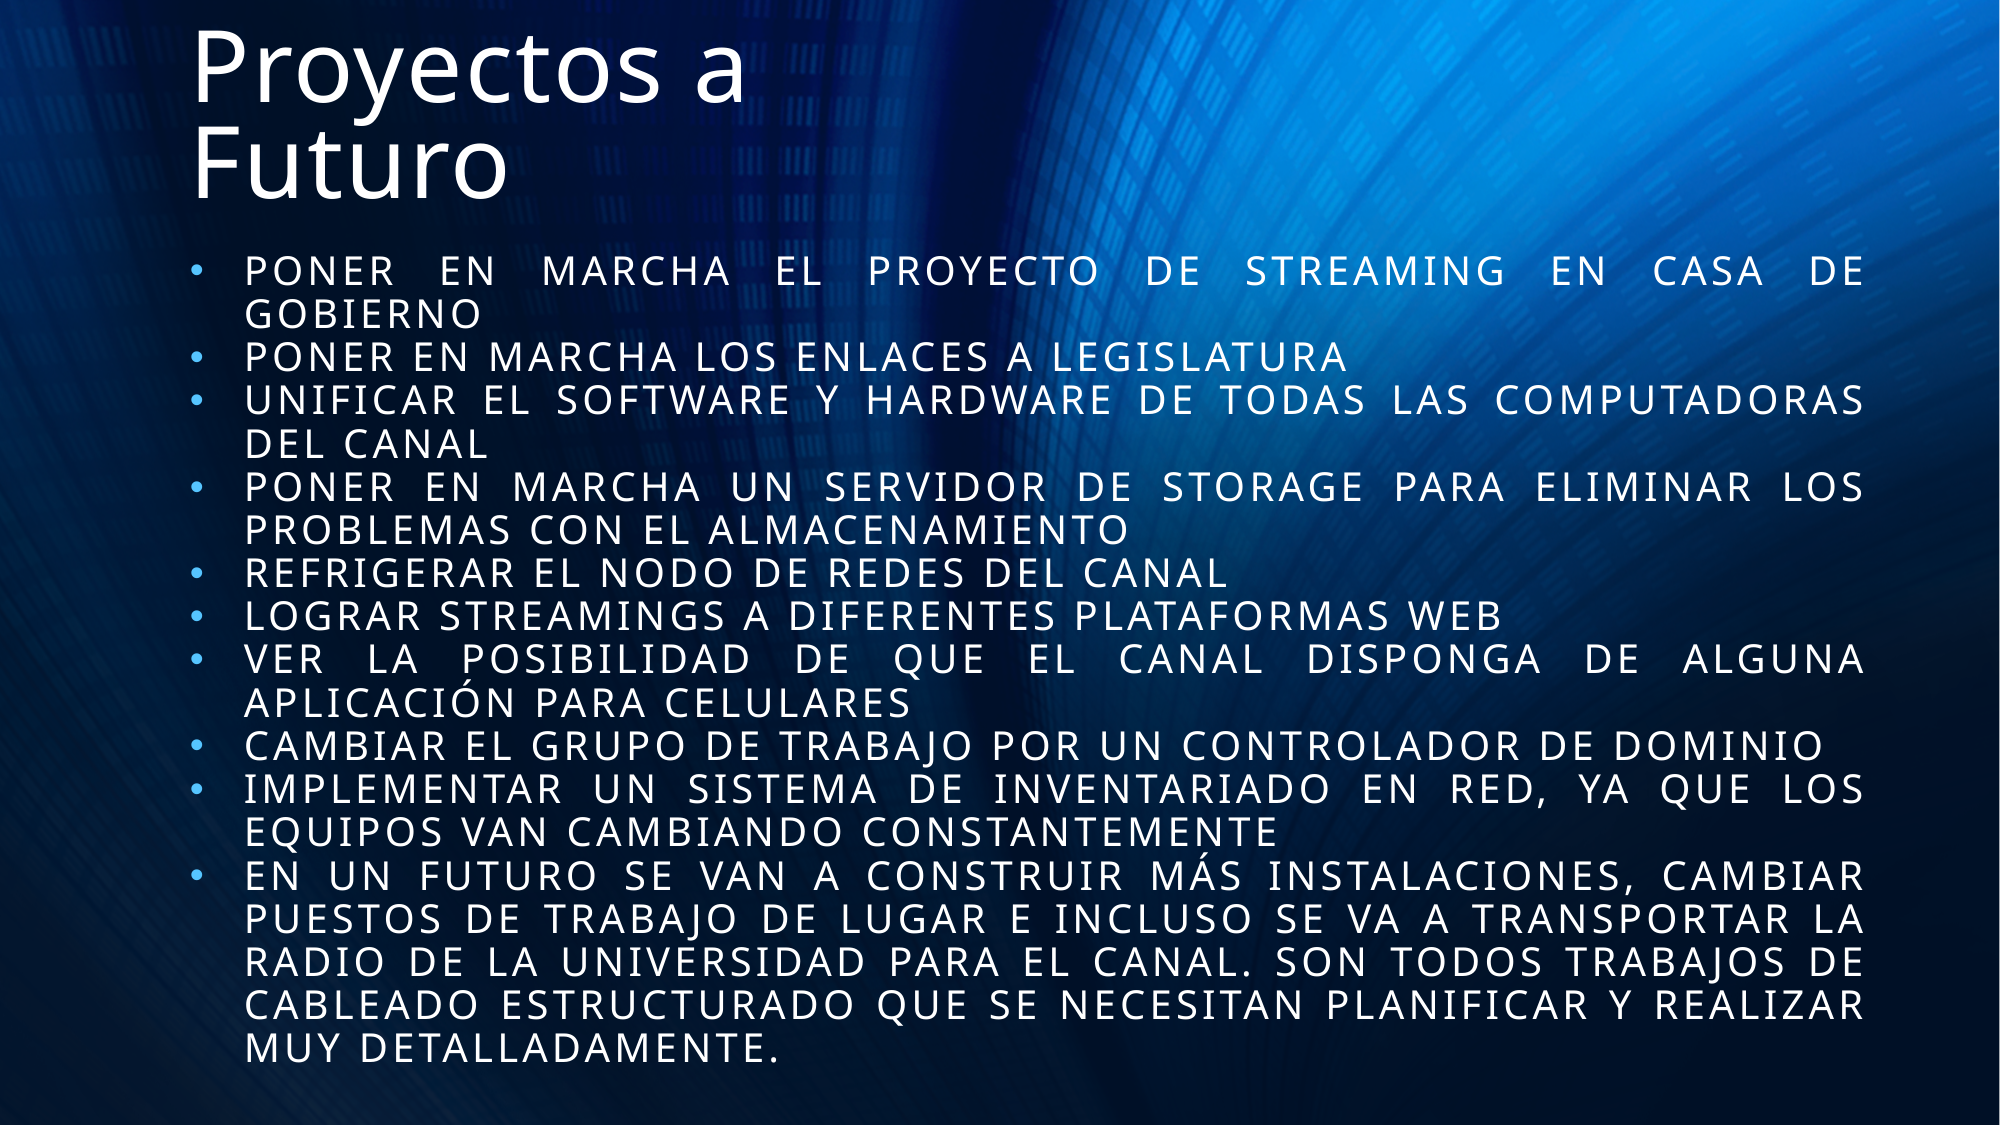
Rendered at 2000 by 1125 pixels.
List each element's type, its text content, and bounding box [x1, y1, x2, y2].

picture [0, 0, 2000, 1125]
title Proyectos a Futuro [174, 54, 1072, 226]
list Poner en marcha el proyecto de Streaming en Casa de Gobierno Poner en marcha los enlaces a Legislatura Unificar el software y hardware de todas las computadoras del Canal Poner en marcha un Servidor de Storage para eliminar los problemas con el almacenamiento Refrigerar el Nodo de Redes del Canal Lograr Streamings a diferentes plataformas Web Ver la posibilidad de que el Canal disponga de alguna aplicación para celulares Cambiar el Grupo de Trabajo por un Controlador de Dominio Implementar un sistema de inventariado en Red, ya que los equipos van cambiando constantemente En un futuro se van a construir más instalaciones, cambiar puestos de trabajo de lugar e incluso se va a transportar la radio de la Universidad para el Canal. Son todos trabajos de cableado estructurado que se necesitan planificar y realizar muy detalladamente. [174, 243, 1886, 1094]
